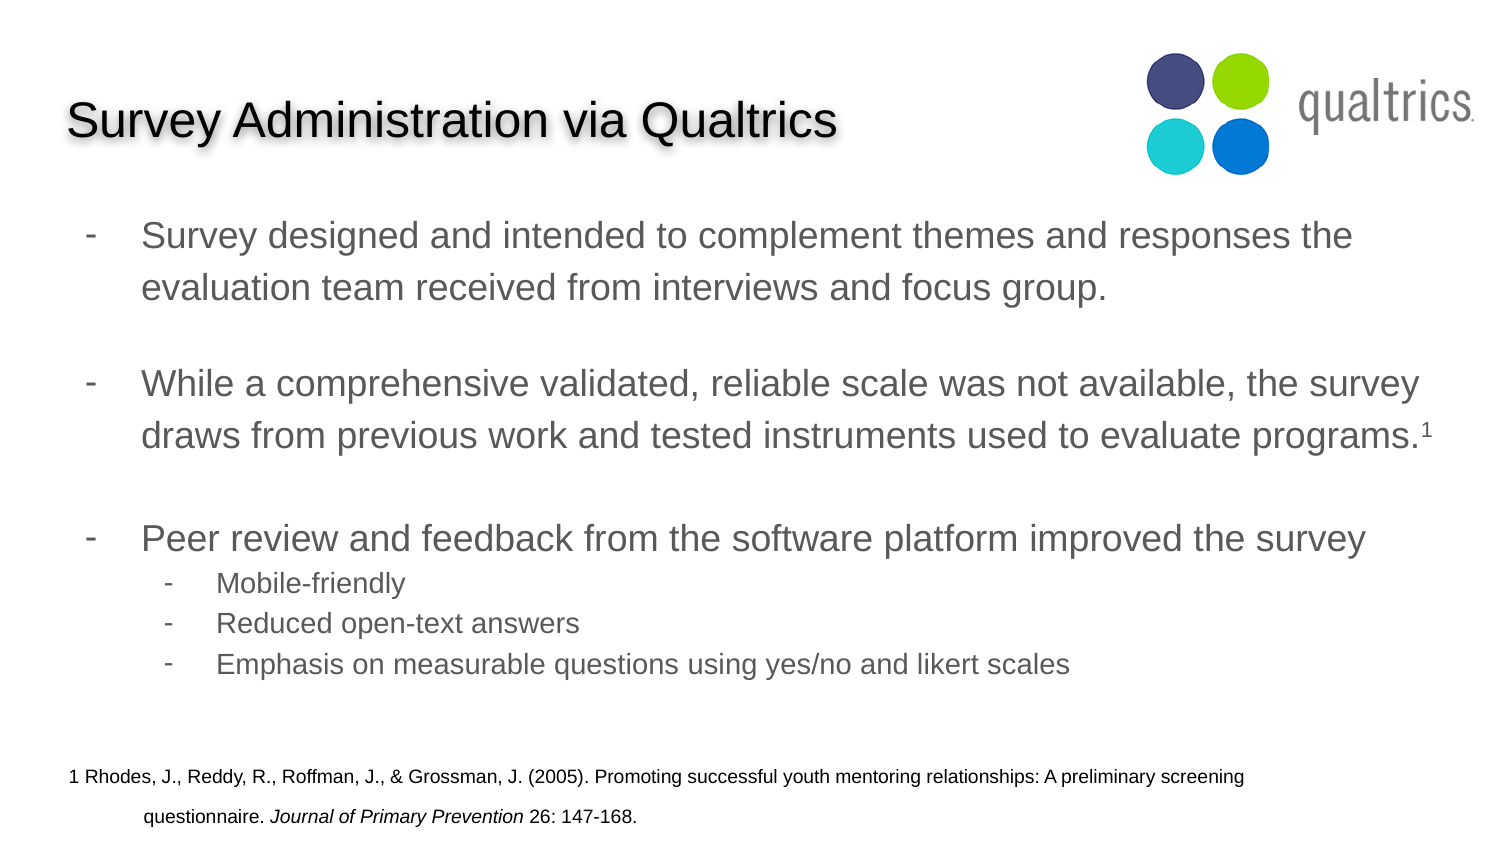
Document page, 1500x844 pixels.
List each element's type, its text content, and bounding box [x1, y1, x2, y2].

picture [1143, 19, 1477, 208]
text_box 1 Rhodes, J., Reddy, R., Roffman, J., & Grossman, J. (2005). Promoting successful youth mentoring relationships: A preliminary screening questionnaire. Journal of Primary Prevention 26: 147-168. [53, 745, 1382, 835]
title Survey Administration via Qualtrics [51, 72, 1138, 167]
list Survey designed and intended to complement themes and responses the evaluation team received from interviews and focus group. While a comprehensive validated, reliable scale was not available, the survey draws from previous work and tested instruments used to evaluate programs.1 Peer review and feedback from the software platform improved the survey Mobile-friendly Reduced open-text answers Emphasis on measurable questions using yes/no and likert scales [51, 189, 1449, 750]
